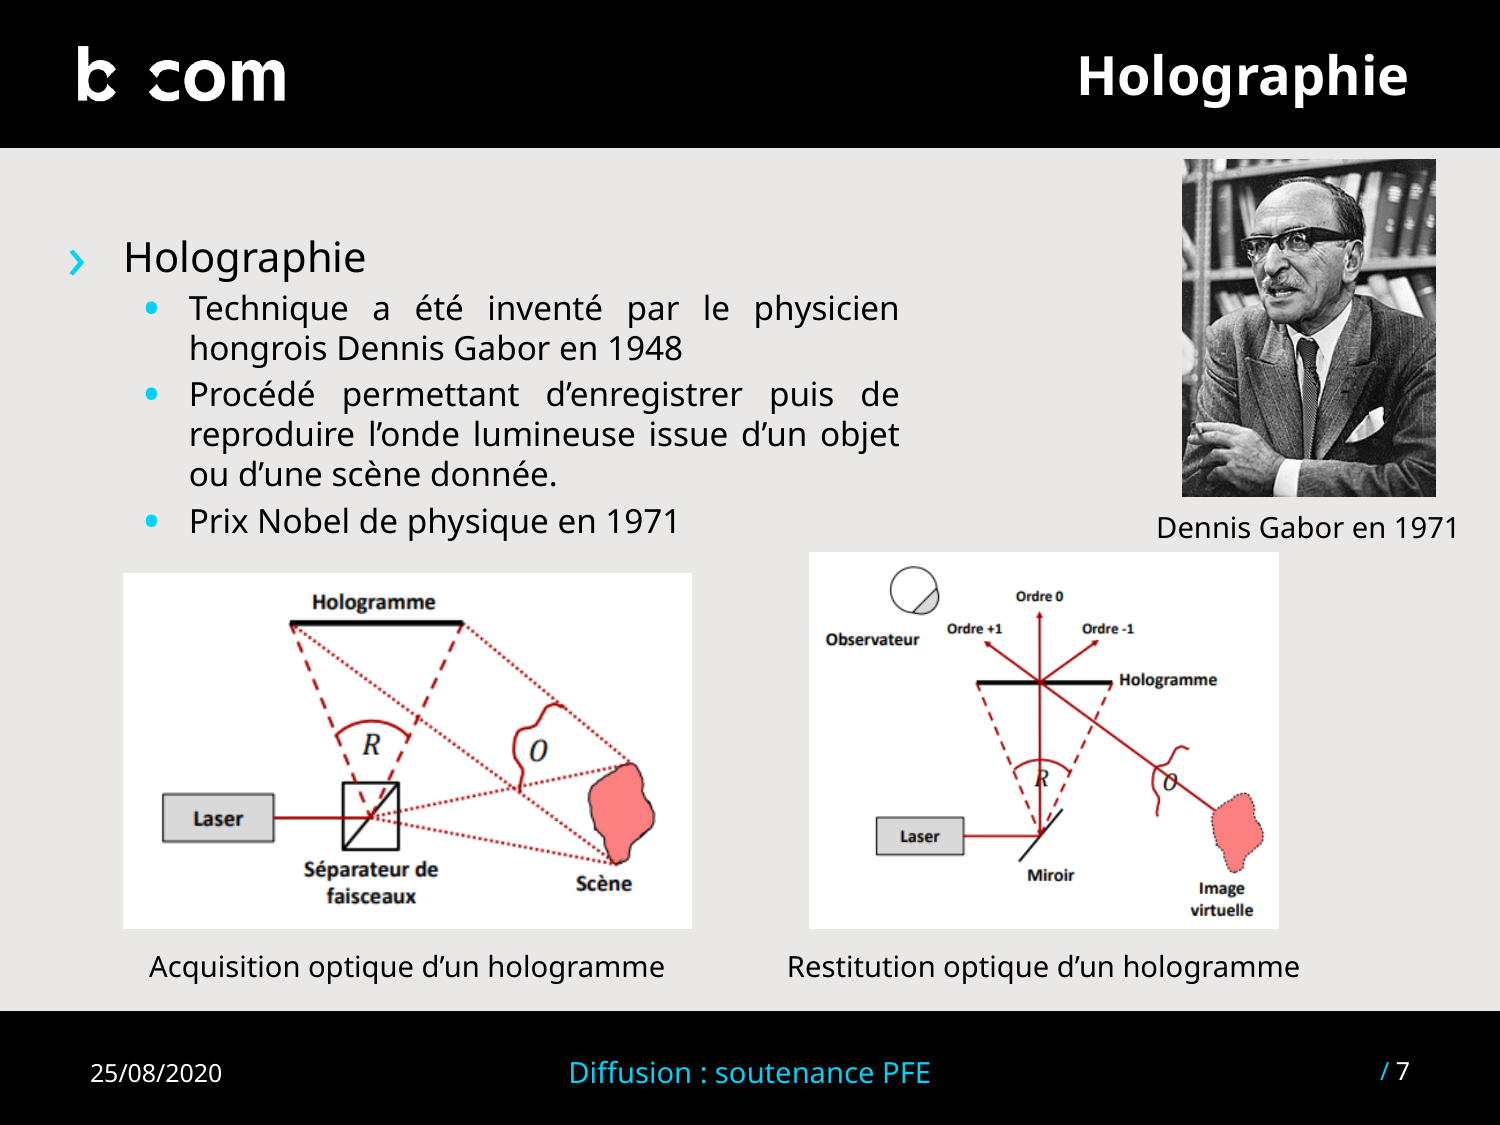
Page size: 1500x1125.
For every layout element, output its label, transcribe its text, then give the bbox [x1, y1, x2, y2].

text_box Holographie Technique a été inventé par le physicien hongrois Dennis Gabor en 1948 Procédé permettant d’enregistrer puis de reproduire l’onde lumineuse issue d’un objet ou d’une scène donnée. Prix Nobel de physique en 1971 [52, 222, 917, 966]
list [1181, 159, 1436, 497]
picture [808, 552, 1280, 929]
text_box Restitution optique d’un hologramme [772, 941, 1316, 991]
text_box Dennis Gabor en 1971 [1141, 502, 1476, 552]
picture [122, 573, 692, 929]
title Holographie [407, 33, 1425, 114]
text_box Acquisition optique d’un hologramme [134, 941, 681, 991]
picture [76, 44, 286, 102]
